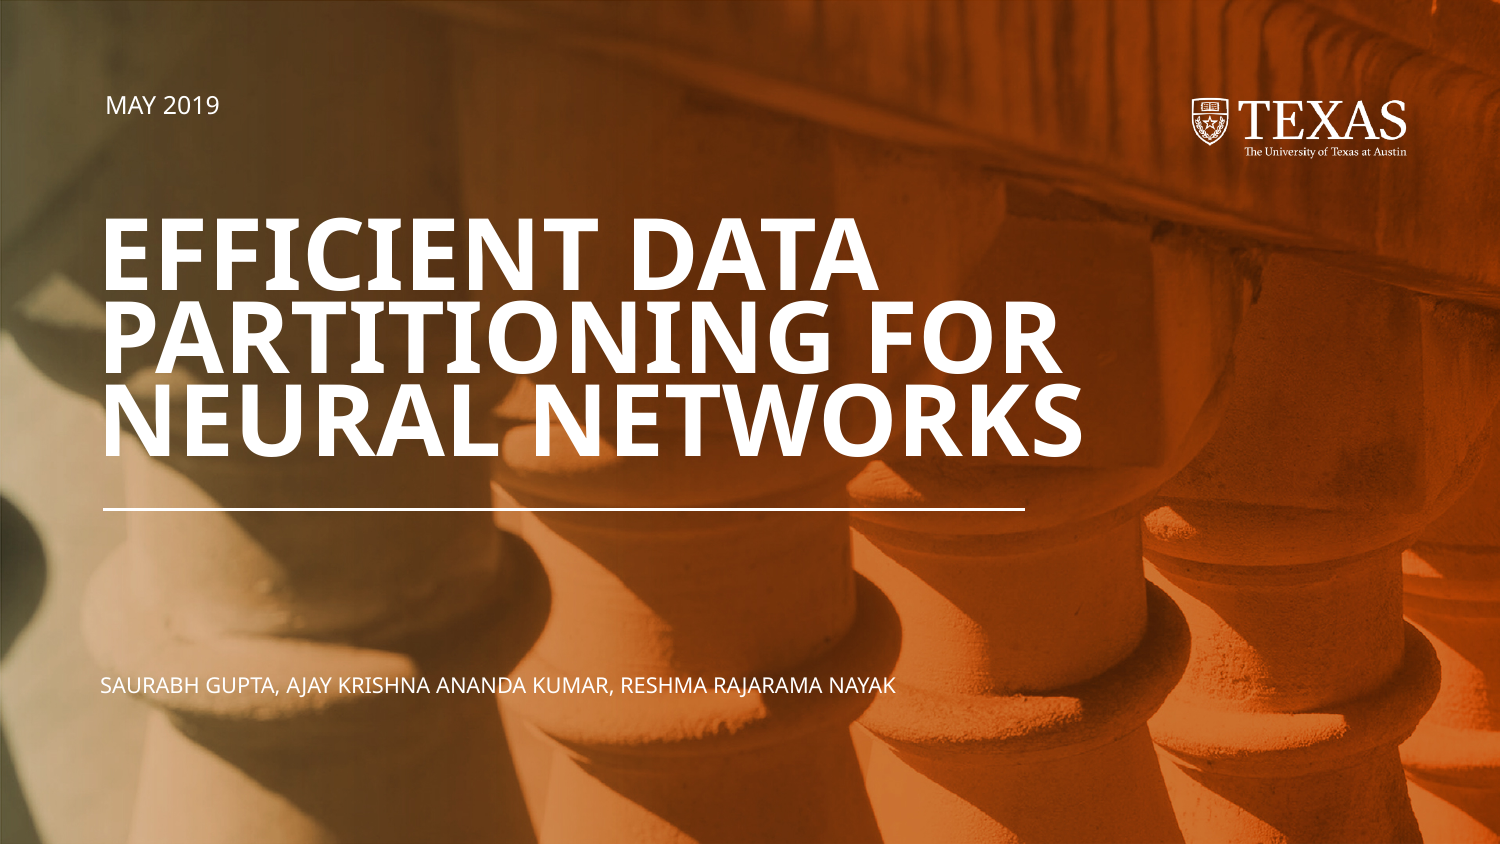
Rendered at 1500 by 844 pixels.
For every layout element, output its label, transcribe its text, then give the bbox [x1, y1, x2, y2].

text_box SaURABH GUPTA, AJAY KRISHNA ANANDA KUMAR, RESHMA RAJARAMA NAYAK [85, 628, 1379, 704]
text_box MAY 2019 [89, 75, 1139, 139]
picture [0, 0, 1500, 844]
text_box EFFICIENT DATA PARTITIONING FOR NEURAL NETWORKS [82, 196, 1377, 485]
